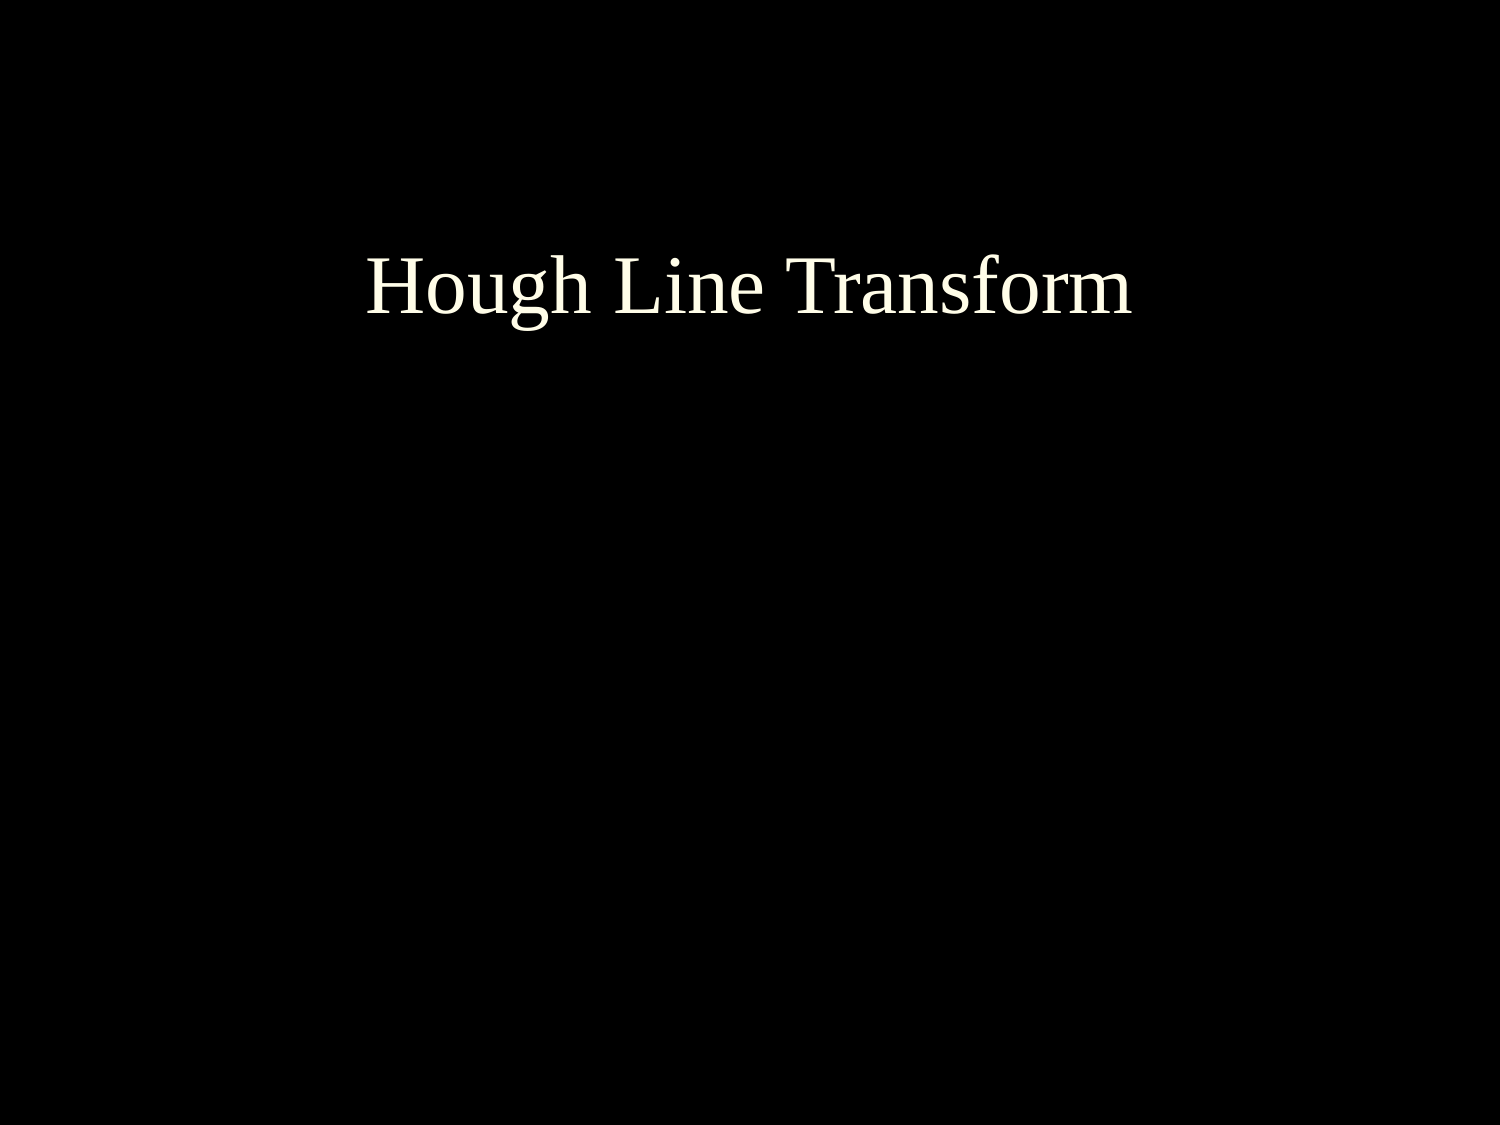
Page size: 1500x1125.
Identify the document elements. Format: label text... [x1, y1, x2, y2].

title Hough Line Transform [112, 74, 1388, 338]
